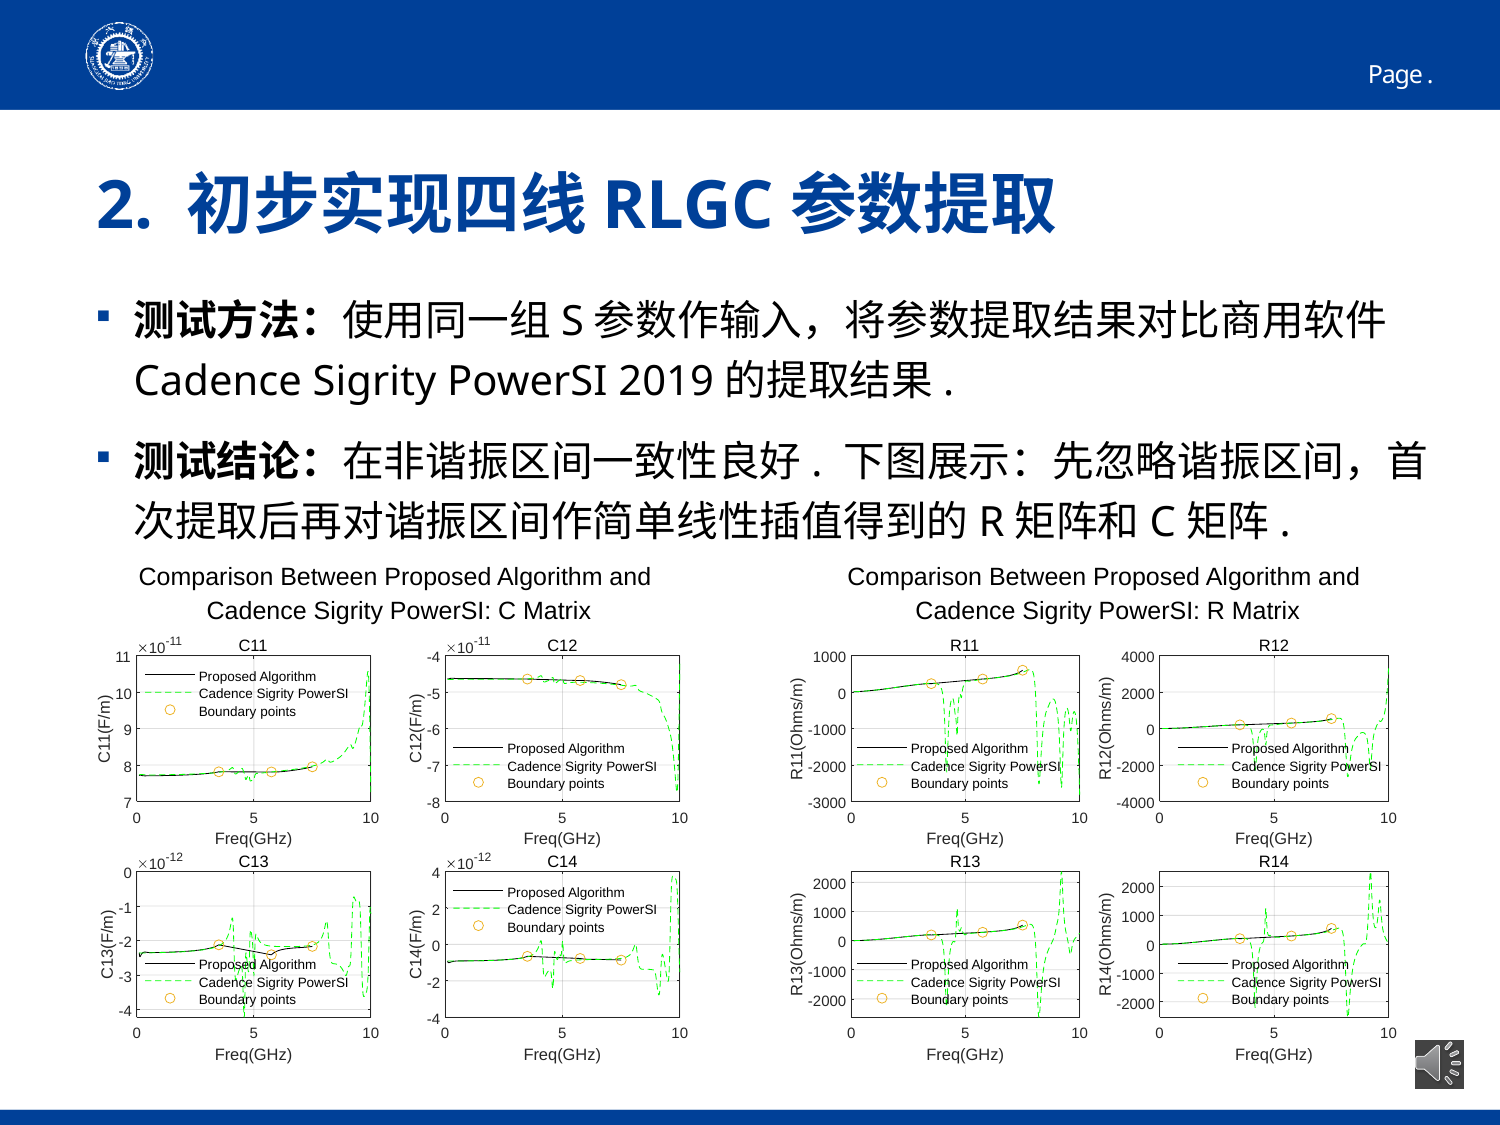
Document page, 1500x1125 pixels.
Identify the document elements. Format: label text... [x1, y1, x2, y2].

title 2. 初步实现四线RLGC参数提取 [81, 159, 1455, 254]
picture [81, 17, 157, 93]
list 测试方法：使用同一组S参数作输入，将参数提取结果对比商用软件Cadence Sigrity PowerSI 2019的提取结果. 测试结论：在非谐振区间一致性良好. 下图展示：先忽略谐振区间，首次提取后再对谐振区间作简单线性插值得到的R矩阵和C矩阵. [81, 276, 1455, 1084]
picture [754, 548, 1465, 1090]
picture [45, 548, 746, 1074]
slide_number 7 [1426, 51, 1487, 97]
